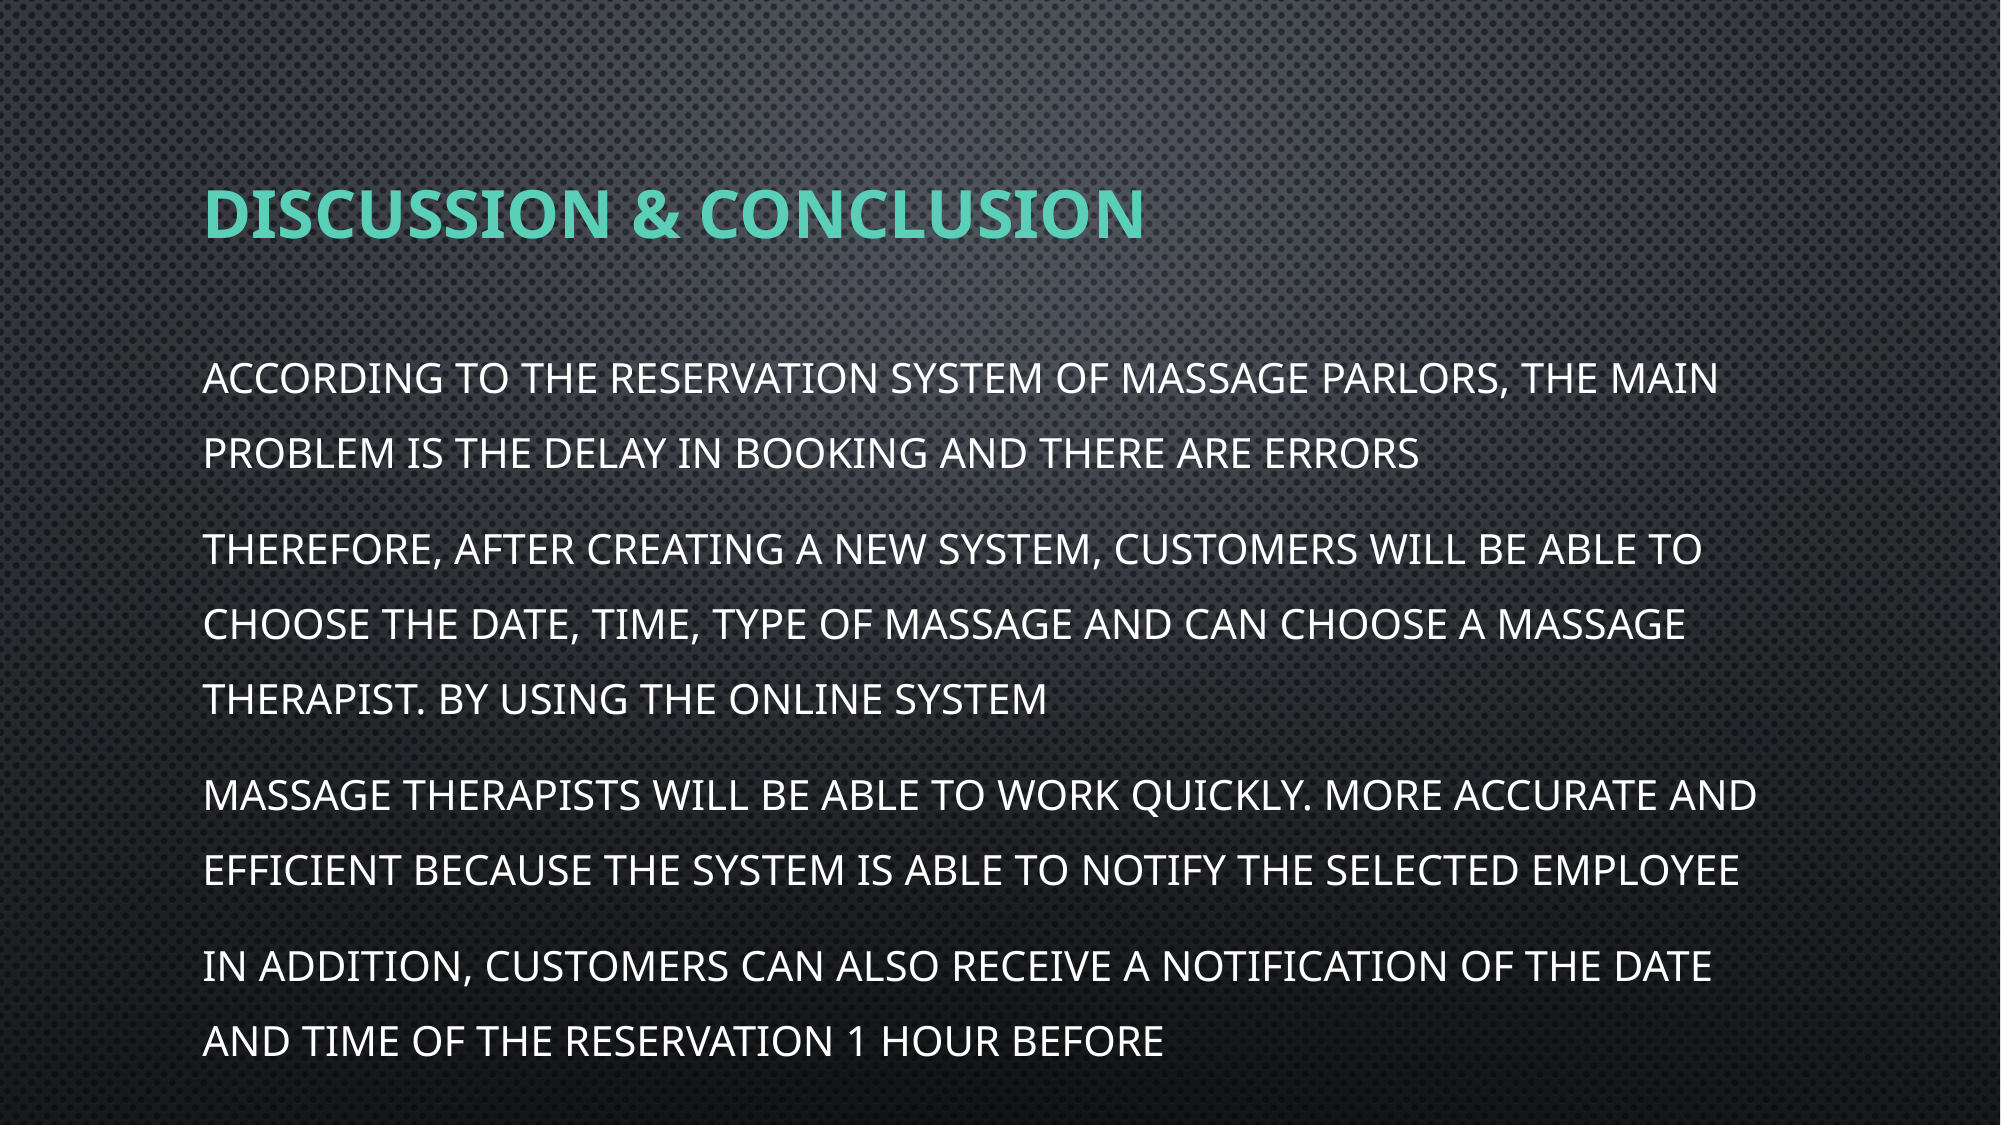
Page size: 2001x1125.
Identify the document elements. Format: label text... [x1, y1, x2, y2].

list According to the reservation system of massage parlors, the main problem is the delay in booking and there are errors Therefore, after creating a new system, customers will be able to choose the date, time, type of massage and can choose a massage therapist. By using the online system Massage therapists will be able to work quickly. More accurate and efficient because the system is able to notify the selected employee In addition, customers can also receive a notification of the date and time of the reservation 1 hour before [187, 309, 1813, 1083]
title Discussion & Conclusion [187, 55, 1813, 309]
